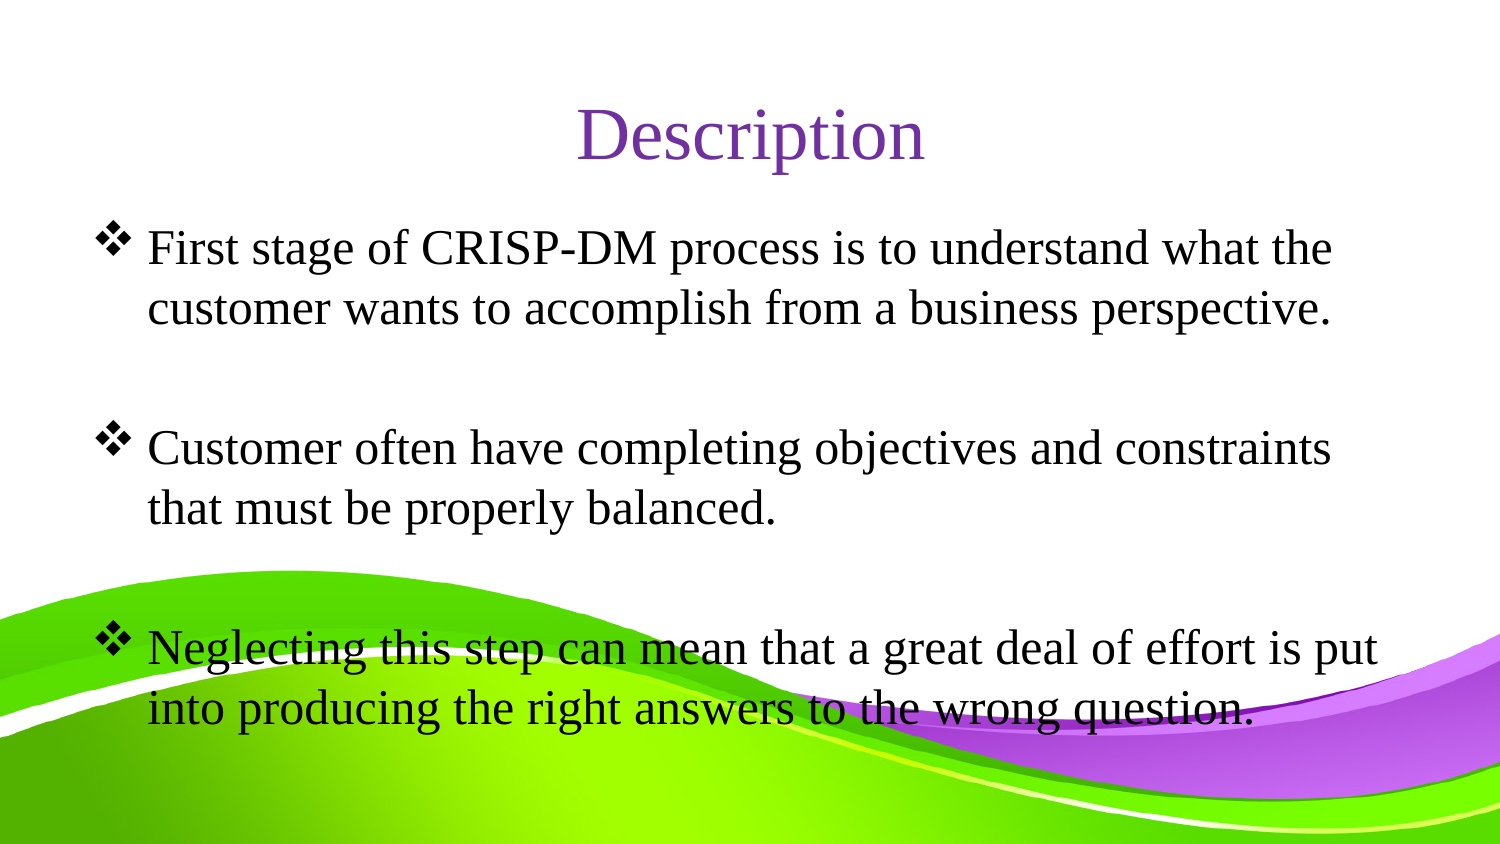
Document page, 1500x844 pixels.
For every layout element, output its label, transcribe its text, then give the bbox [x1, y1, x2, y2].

picture [0, 0, 1500, 844]
list First stage of CRISP-DM process is to understand what the customer wants to accomplish from a business perspective. Customer often have completing objectives and constraints that must be properly balanced. Neglecting this step can mean that a great deal of effort is put into producing the right answers to the wrong question. [76, 206, 1429, 764]
title Description [73, 67, 1429, 193]
